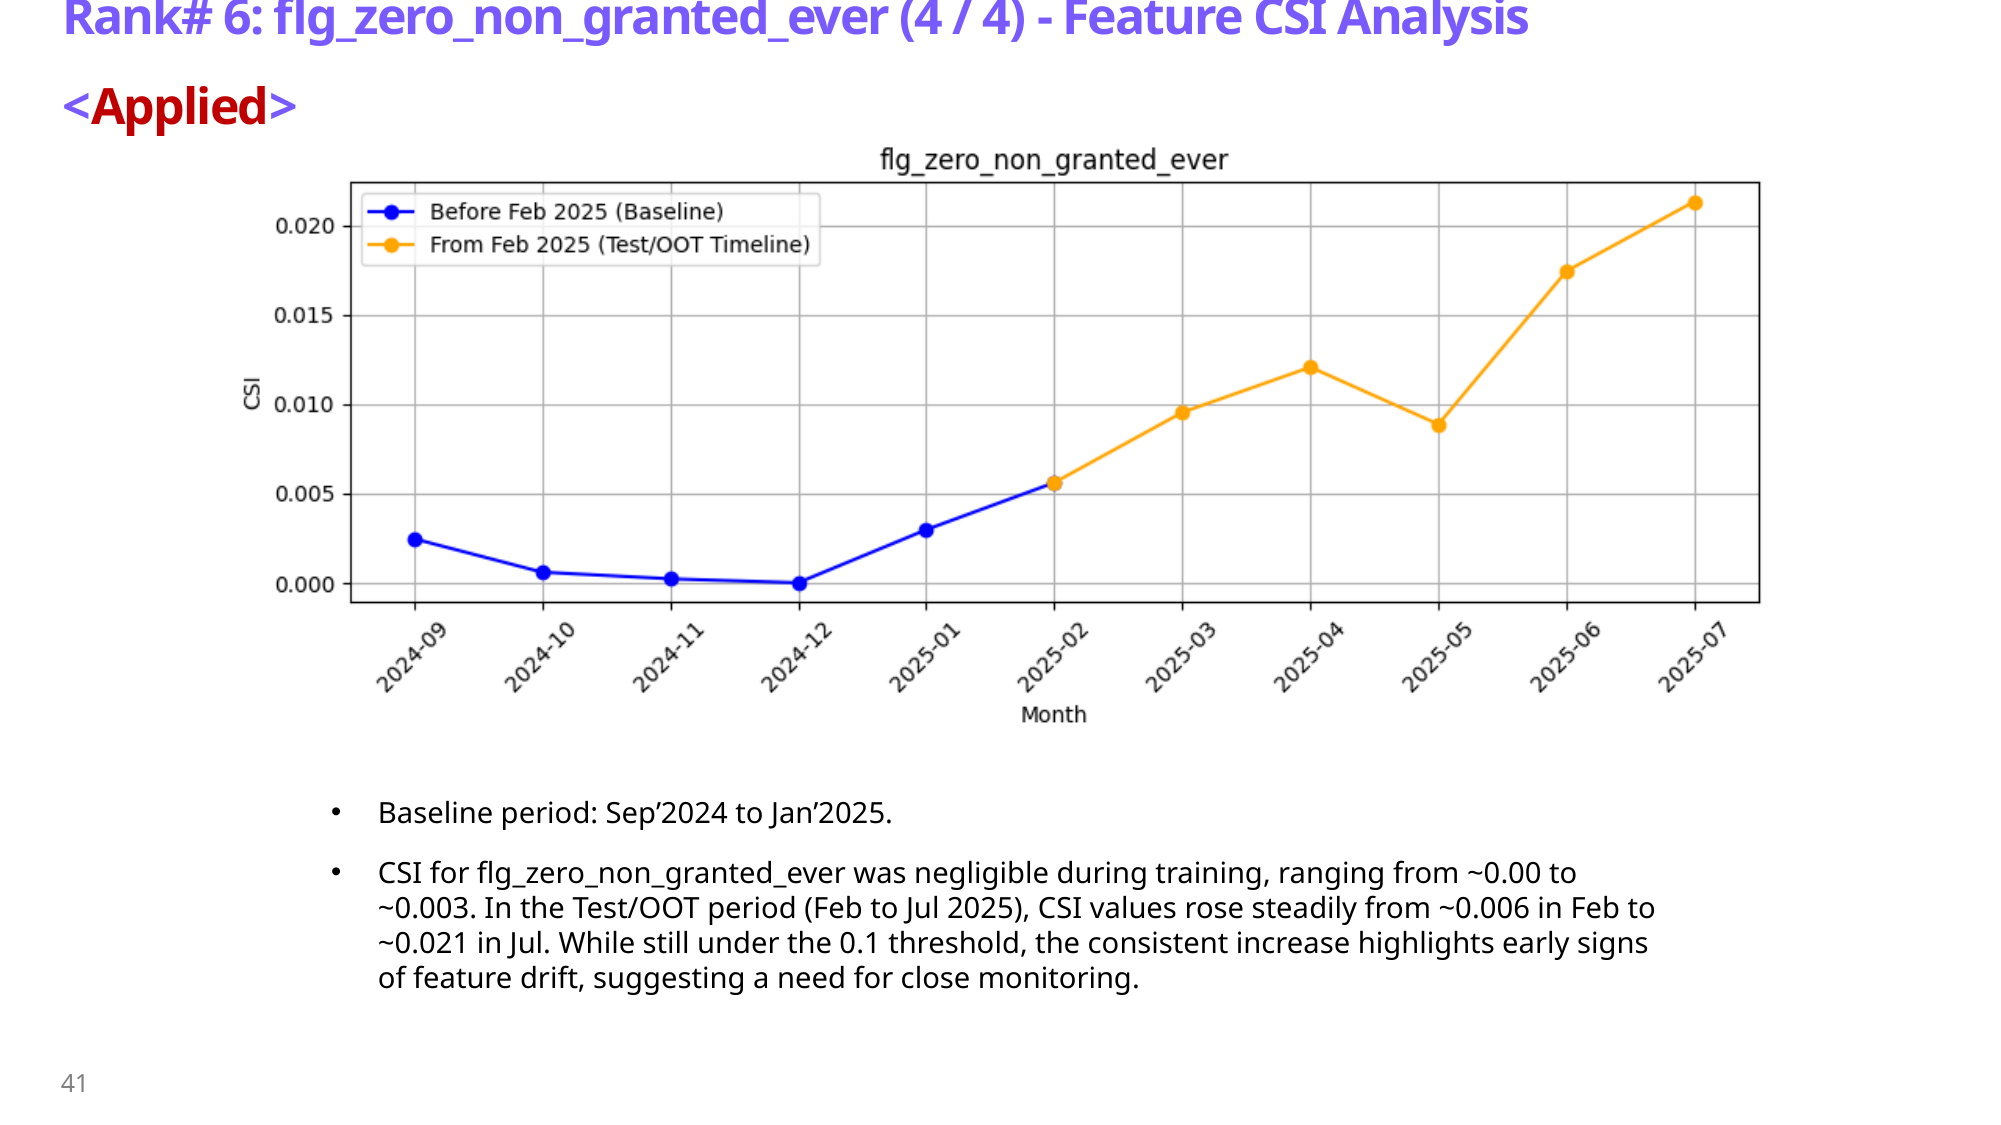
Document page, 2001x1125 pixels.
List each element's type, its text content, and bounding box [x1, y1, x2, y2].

text_box 41 [45, 1054, 496, 1115]
title Rank# 6: flg_zero_non_granted_ever (4 / 4) - Feature CSI Analysis <Applied>​ [47, 0, 1673, 89]
picture [227, 132, 1773, 743]
text_box Baseline period: Sep’2024 to Jan’2025. CSI for flg_zero_non_granted_ever was negligible during training, ranging from ~0.00 to ~0.003. In the Test/OOT period (Feb to Jul 2025), CSI values rose steadily from ~0.006 in Feb to ~0.021 in Jul. While still under the 0.1 threshold, the consistent increase highlights early signs of feature drift, suggesting a need for close monitoring. [316, 786, 1682, 1002]
